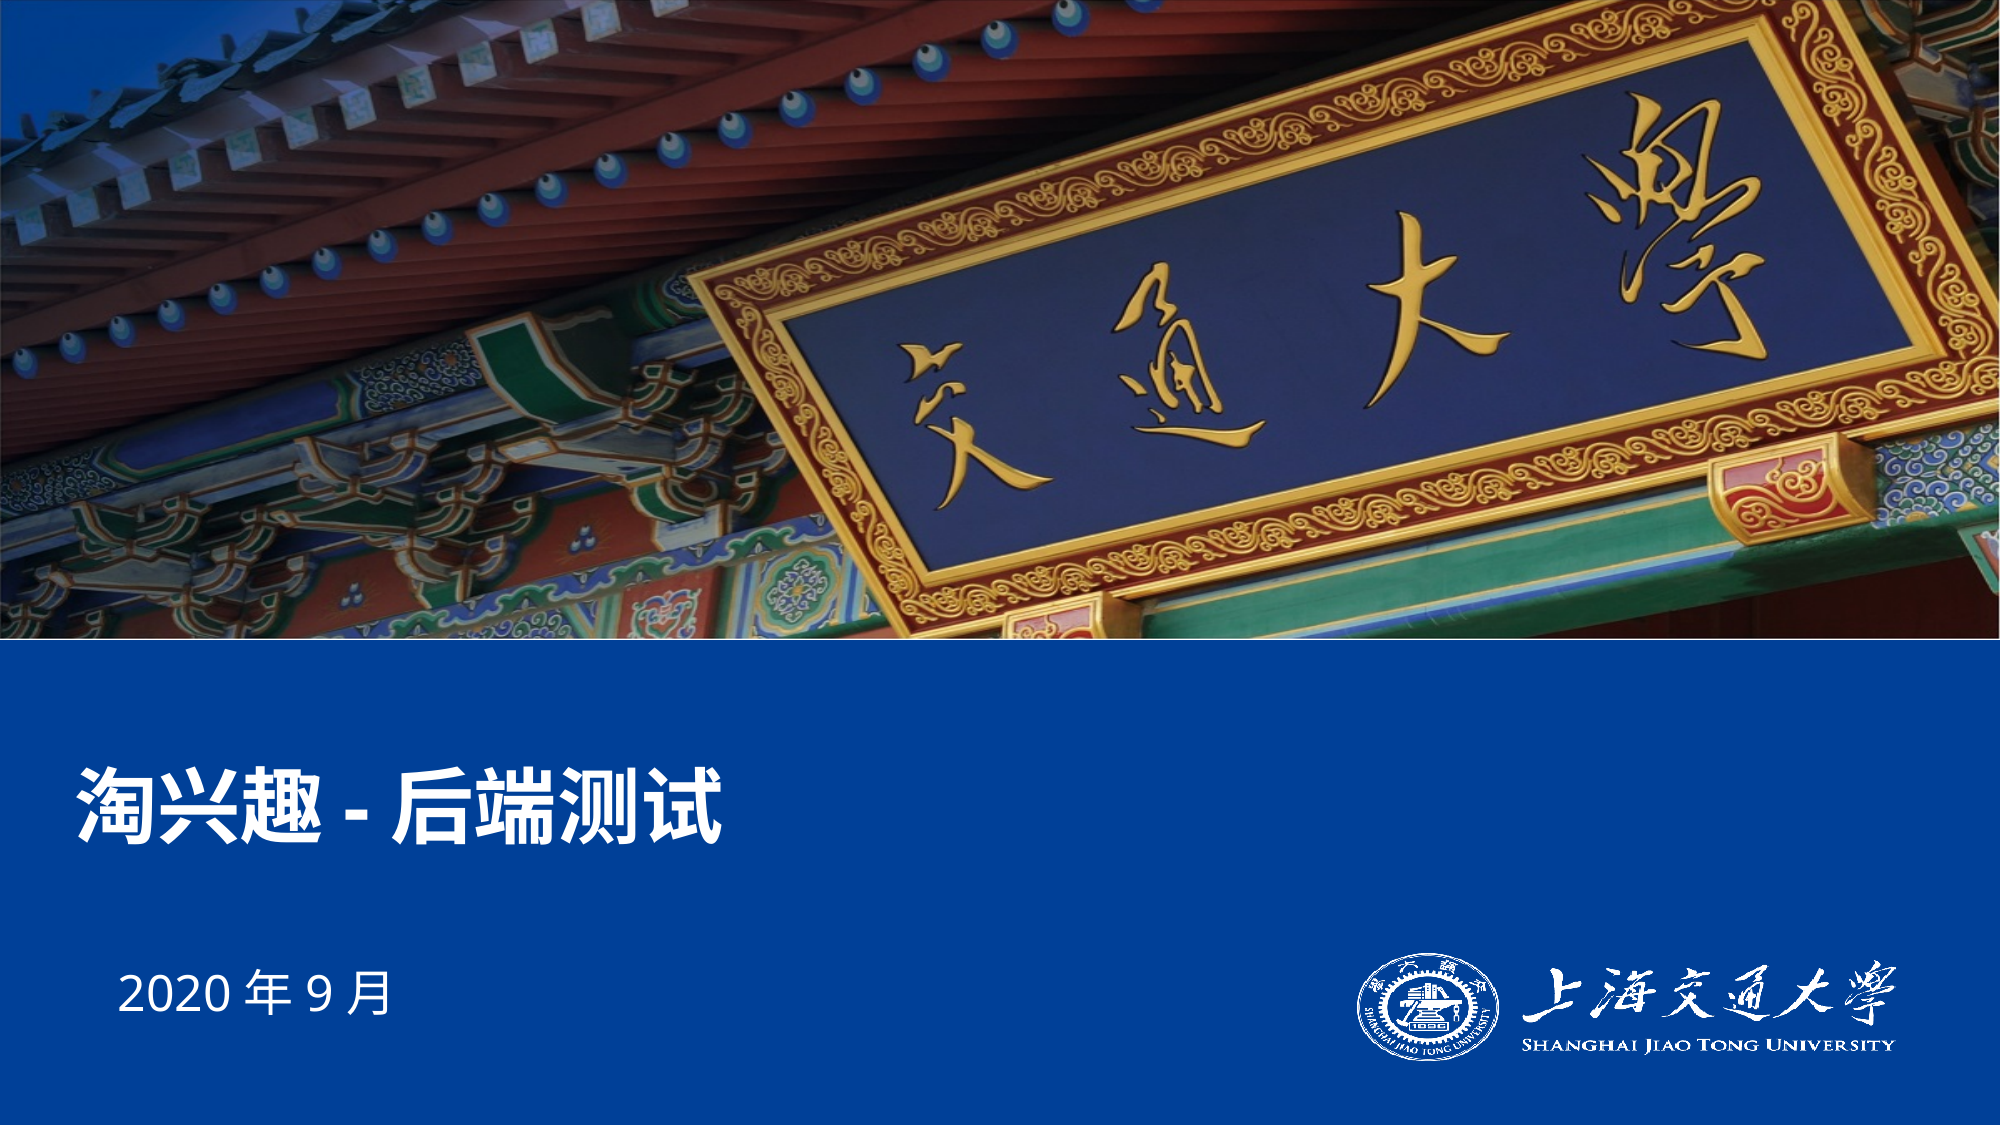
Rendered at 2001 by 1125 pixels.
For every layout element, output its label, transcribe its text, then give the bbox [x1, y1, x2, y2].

picture [0, 0, 2000, 639]
title 淘兴趣-后端测试 [59, 712, 1881, 896]
picture [1357, 953, 1896, 1061]
list 2020年9月 [102, 953, 1013, 1036]
